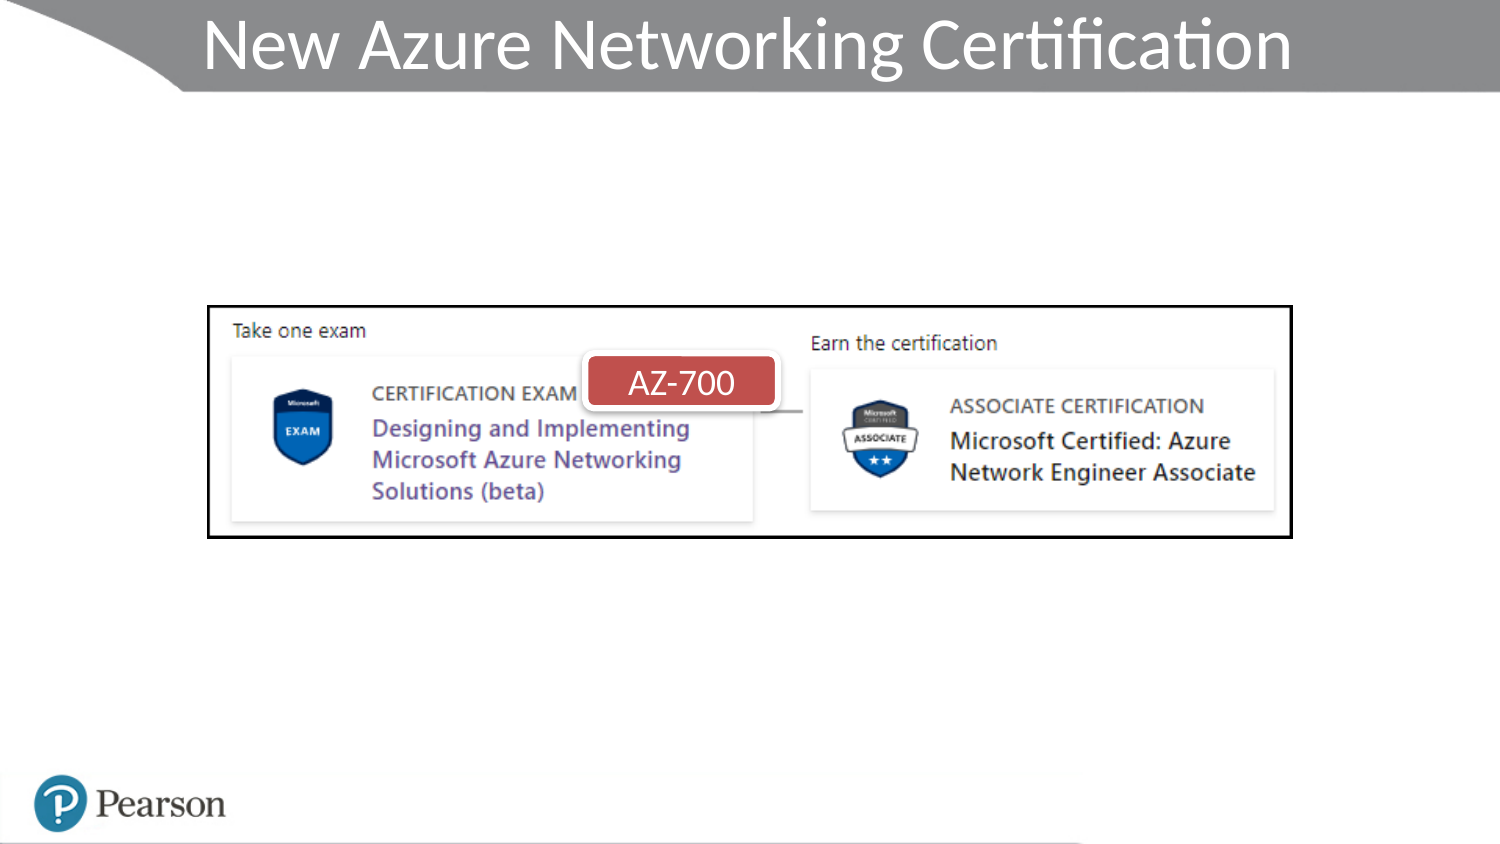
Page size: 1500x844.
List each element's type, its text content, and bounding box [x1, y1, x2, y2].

picture [0, 0, 1500, 844]
title New Azure Networking Certification [187, 0, 1426, 79]
